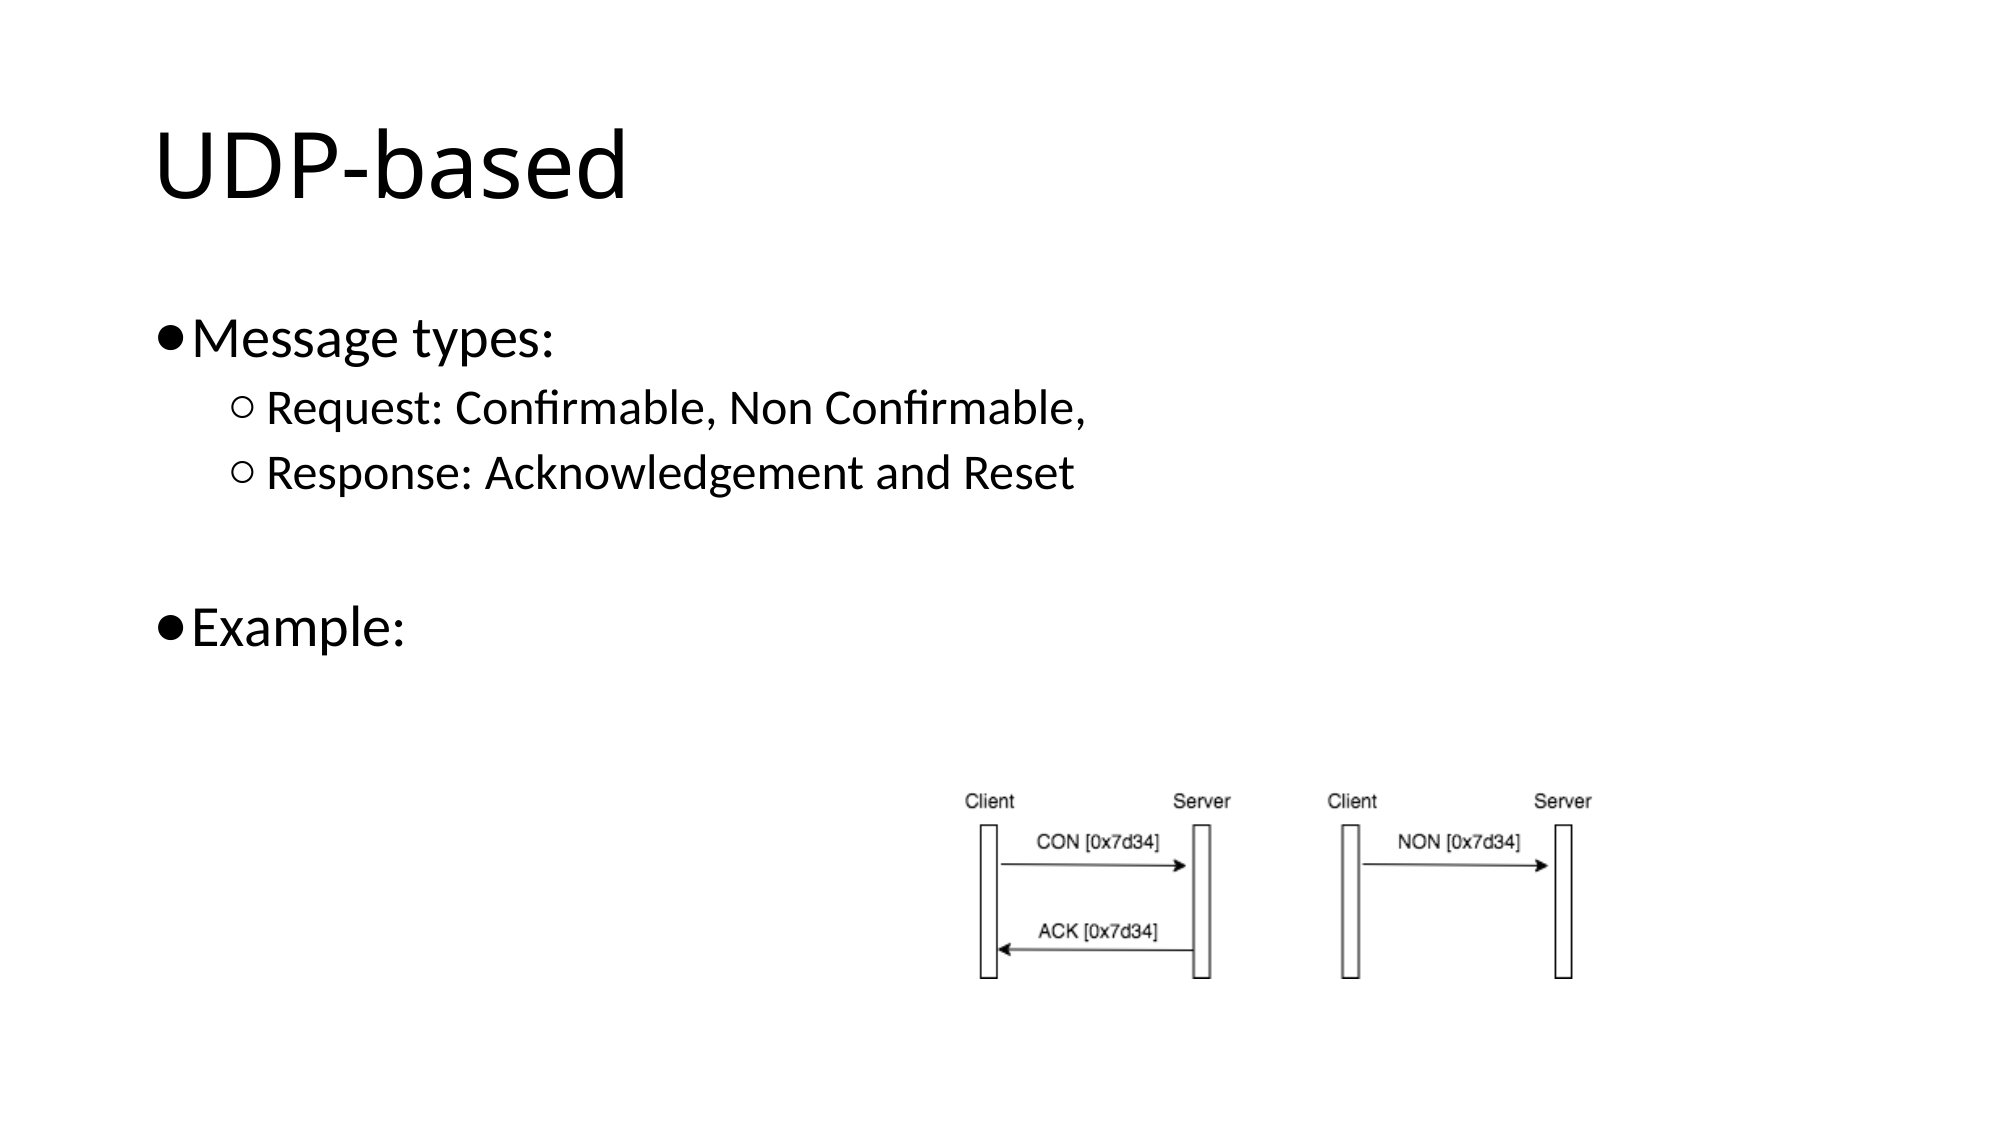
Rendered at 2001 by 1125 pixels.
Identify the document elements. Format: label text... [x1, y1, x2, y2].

list Message types: Request: Confirmable, Non Confirmable, Response: Acknowledgement and Reset Example: [137, 299, 1863, 1014]
title UDP-based [137, 59, 1863, 278]
picture [956, 784, 1597, 979]
